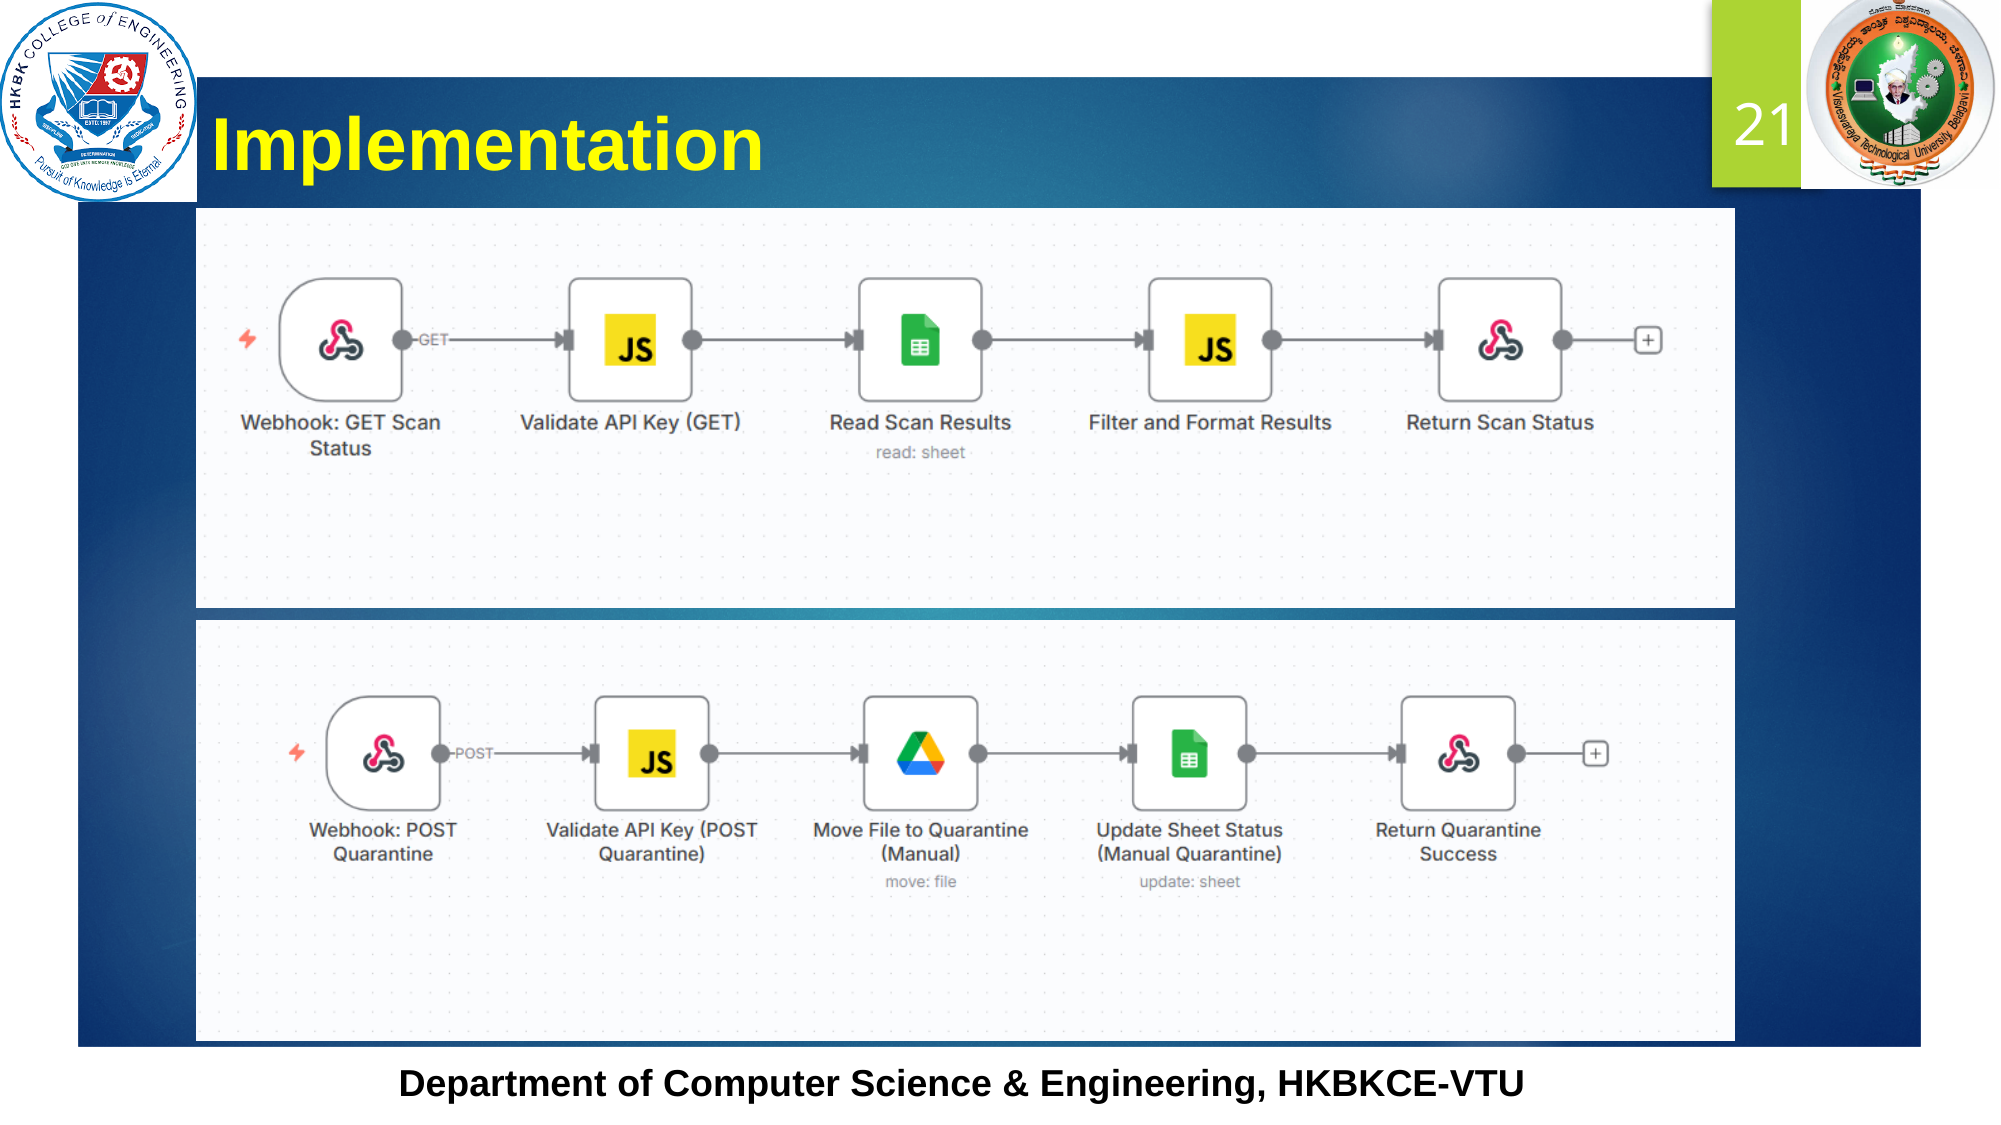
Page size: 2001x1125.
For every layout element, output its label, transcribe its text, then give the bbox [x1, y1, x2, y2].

picture [0, 0, 2000, 1046]
slide_number 21 [1697, 47, 1796, 174]
text_box Implementation [201, 88, 1231, 207]
text_box Department of Computer Science & Engineering, HKBKCE-VTU [383, 1051, 1617, 1112]
